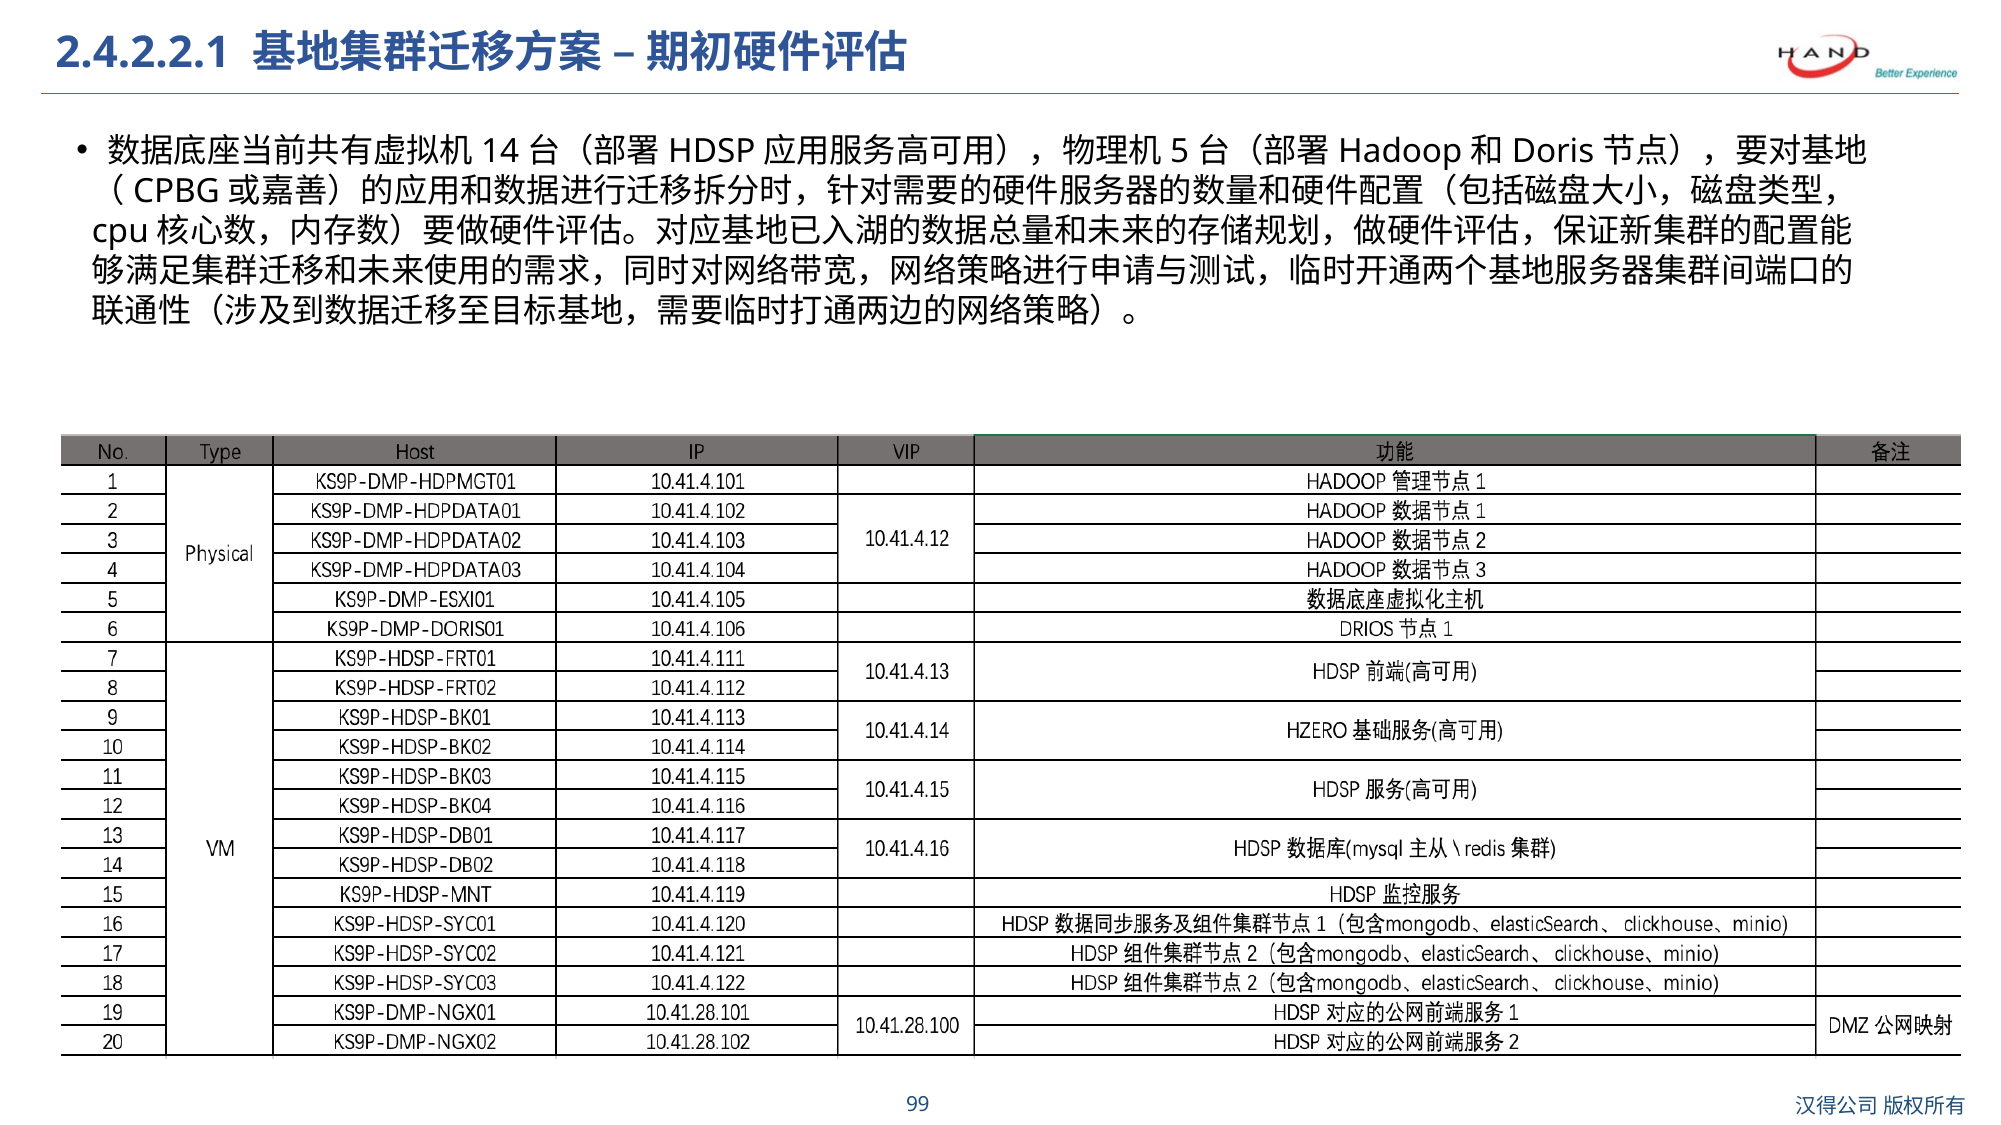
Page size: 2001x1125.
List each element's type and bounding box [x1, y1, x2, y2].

picture [1777, 31, 1960, 82]
picture [61, 434, 1961, 1059]
text_box [61, 121, 1896, 417]
title [40, 22, 1777, 86]
